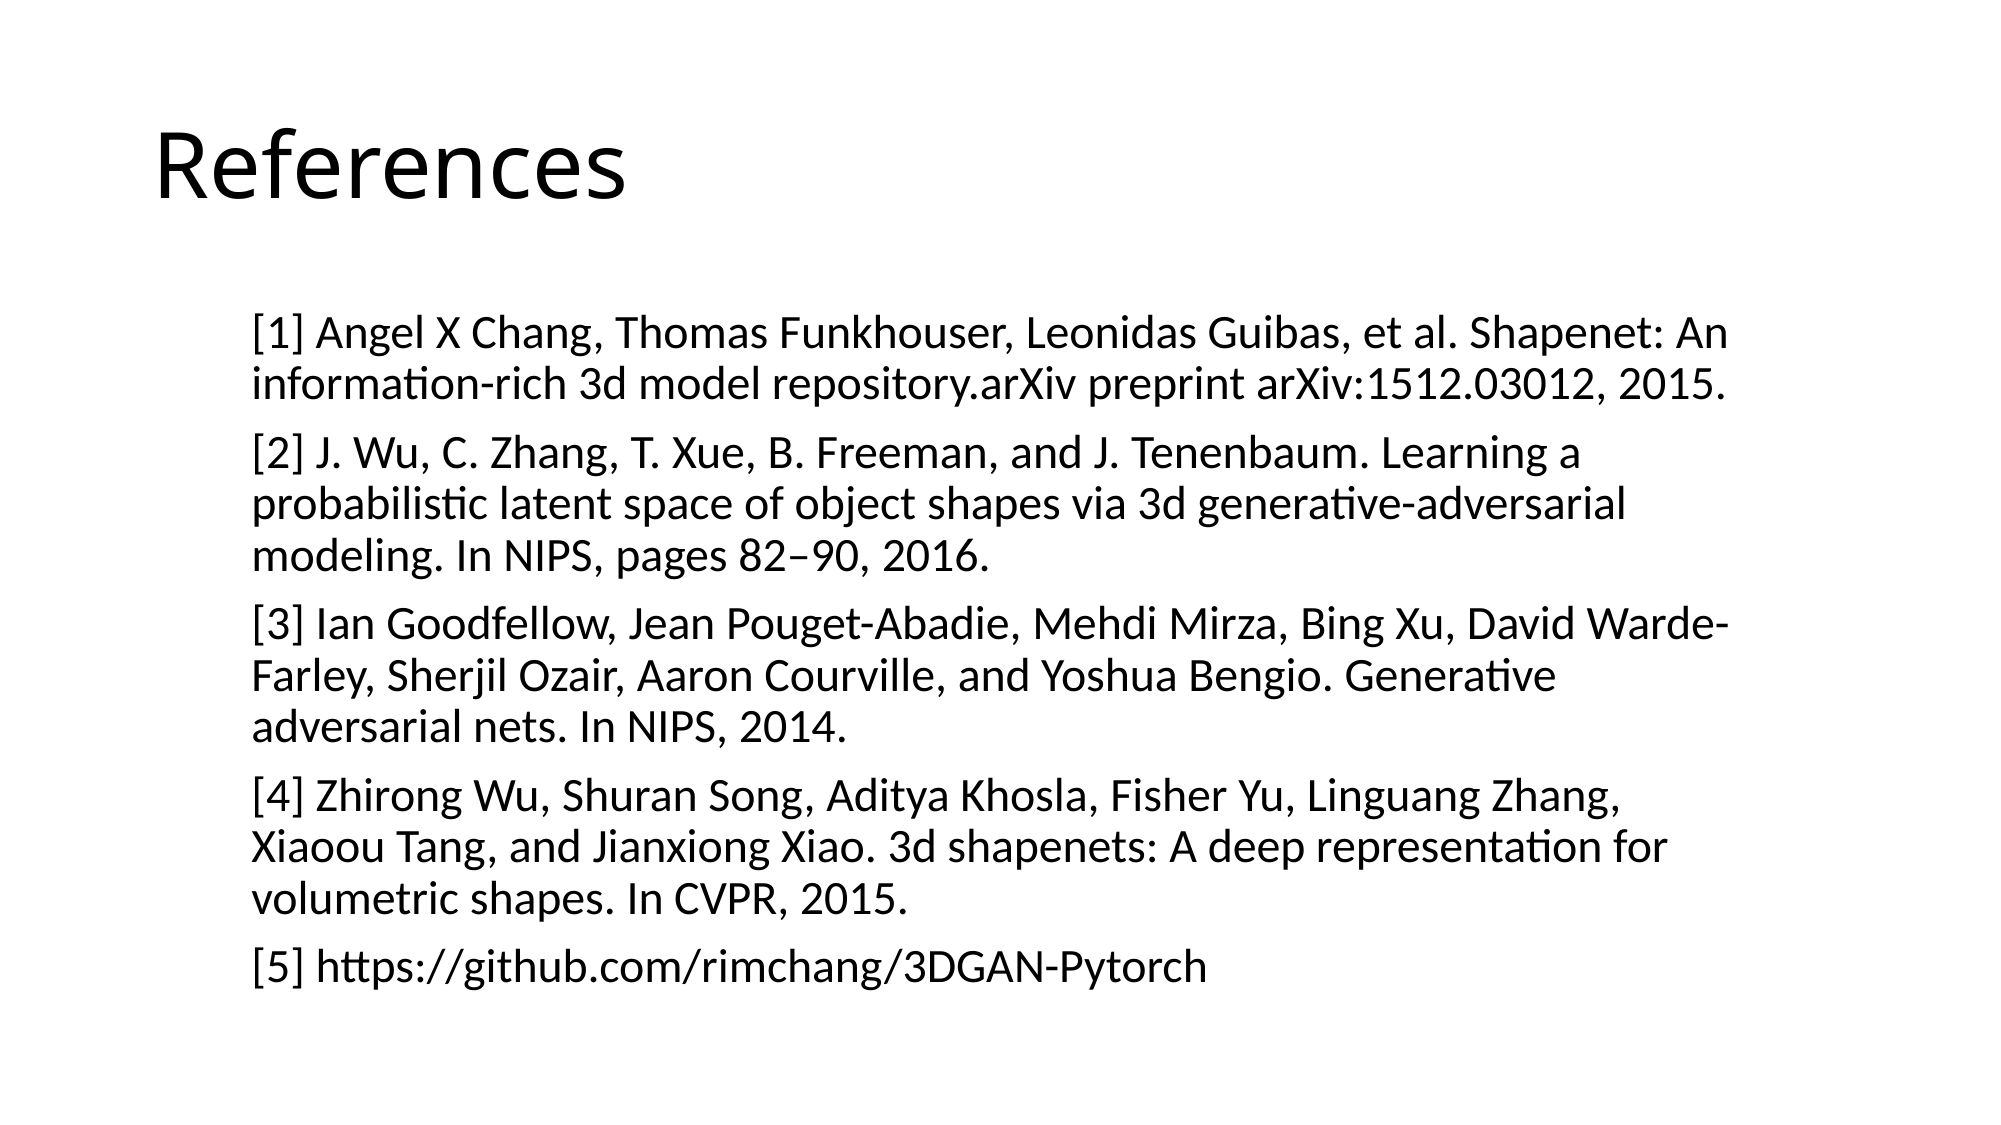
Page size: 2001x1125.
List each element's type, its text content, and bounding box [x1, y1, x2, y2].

list [1] Angel X Chang, Thomas Funkhouser, Leonidas Guibas, et al. Shapenet: An information-rich 3d model repository.arXiv preprint arXiv:1512.03012, 2015. [2] J. Wu, C. Zhang, T. Xue, B. Freeman, and J. Tenenbaum. Learning a probabilistic latent space of object shapes via 3d generative-adversarial modeling. In NIPS, pages 82–90, 2016. [3] Ian Goodfellow, Jean Pouget-Abadie, Mehdi Mirza, Bing Xu, David Warde-Farley, Sherjil Ozair, Aaron Courville, and Yoshua Bengio. Generative adversarial nets. In NIPS, 2014. [4] Zhirong Wu, Shuran Song, Aditya Khosla, Fisher Yu, Linguang Zhang, Xiaoou Tang, and Jianxiong Xiao. 3d shapenets: A deep representation for volumetric shapes. In CVPR, 2015. [5] https://github.com/rimchang/3DGAN-Pytorch [236, 299, 1755, 1014]
title References [137, 59, 1863, 278]
